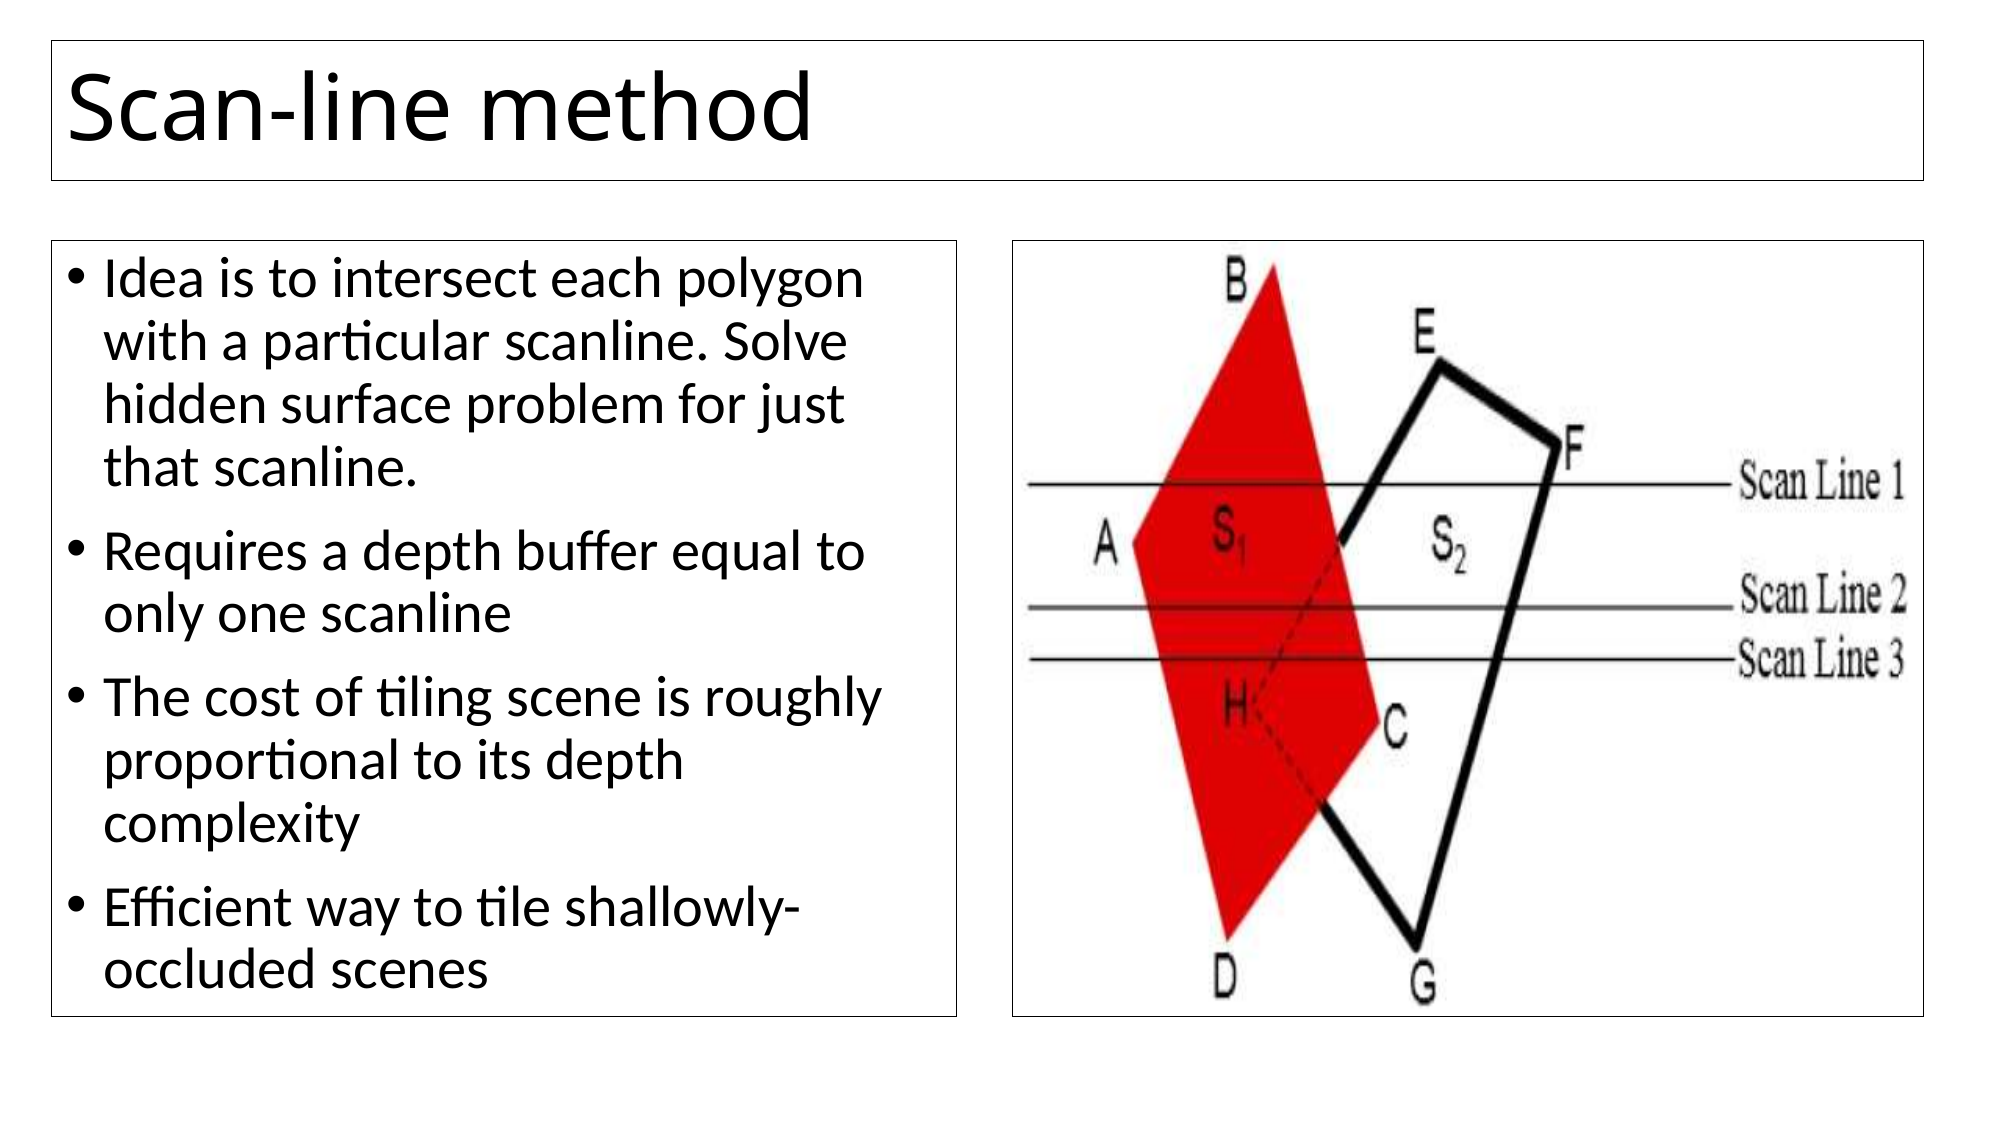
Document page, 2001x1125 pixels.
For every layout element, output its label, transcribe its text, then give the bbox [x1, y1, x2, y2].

title Scan-line method [51, 40, 1924, 181]
picture [1012, 240, 1924, 1017]
list Idea is to intersect each polygon with a particular scanline. Solve hidden surface problem for just that scanline. Requires a depth buffer equal to only one scanline The cost of tiling scene is roughly proportional to its depth complexity Efficient way to tile shallowly-occluded scenes [51, 240, 957, 1017]
